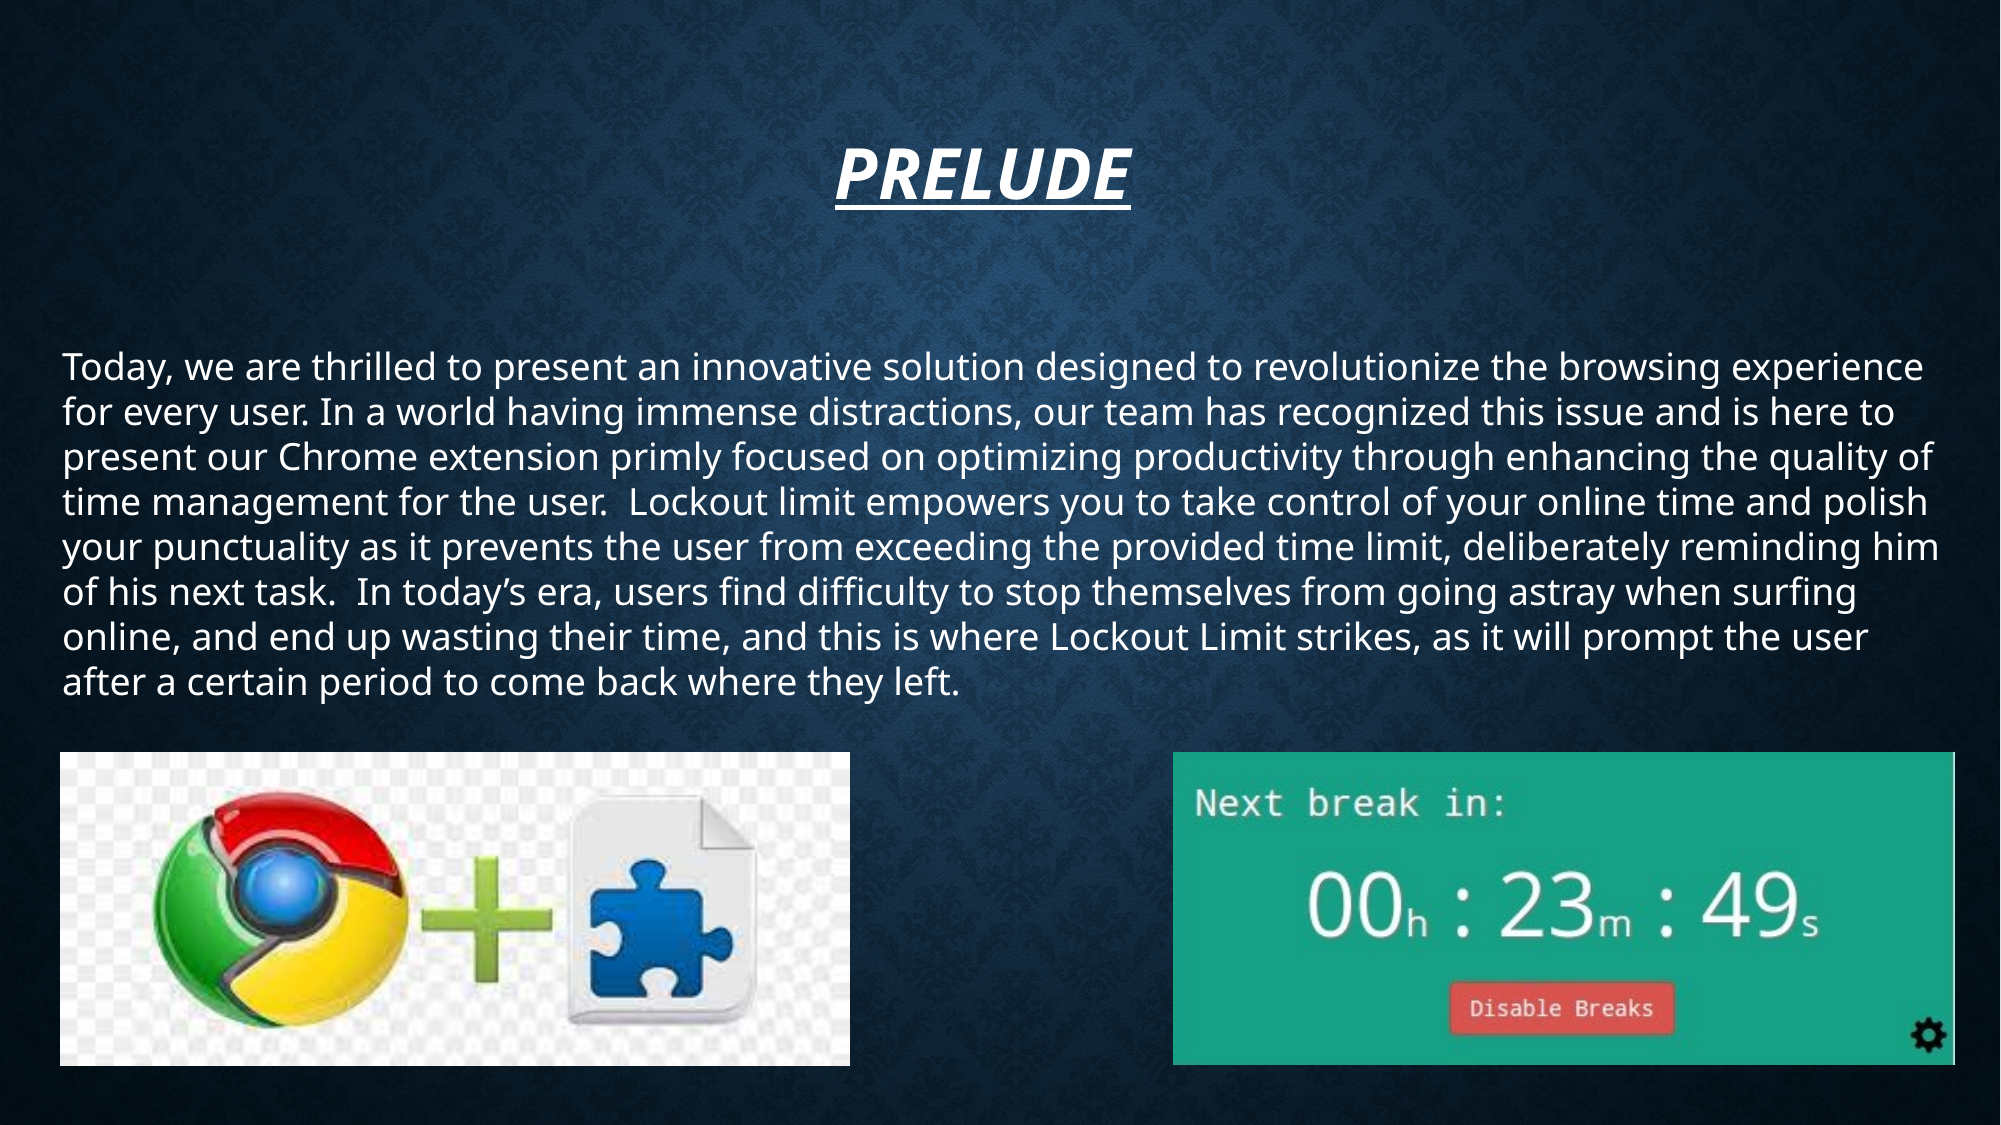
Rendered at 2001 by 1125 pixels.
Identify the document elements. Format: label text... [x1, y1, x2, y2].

text_box Today, we are thrilled to present an innovative solution designed to revolutionize the browsing experience for every user. In a world having immense distractions, our team has recognized this issue and is here to present our Chrome extension primly focused on optimizing productivity through enhancing the quality of time management for the user. Lockout limit empowers you to take control of your online time and polish your punctuality as it prevents the user from exceeding the provided time limit, deliberately reminding him of his next task. In today’s era, users find difficulty to stop themselves from going astray when surfing online, and end up wasting their time, and this is where Lockout Limit strikes, as it will prompt the user after a certain period to come back where they left. [47, 336, 1971, 711]
title Prelude [133, 67, 1833, 286]
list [1172, 751, 1956, 1066]
picture [60, 752, 850, 1066]
